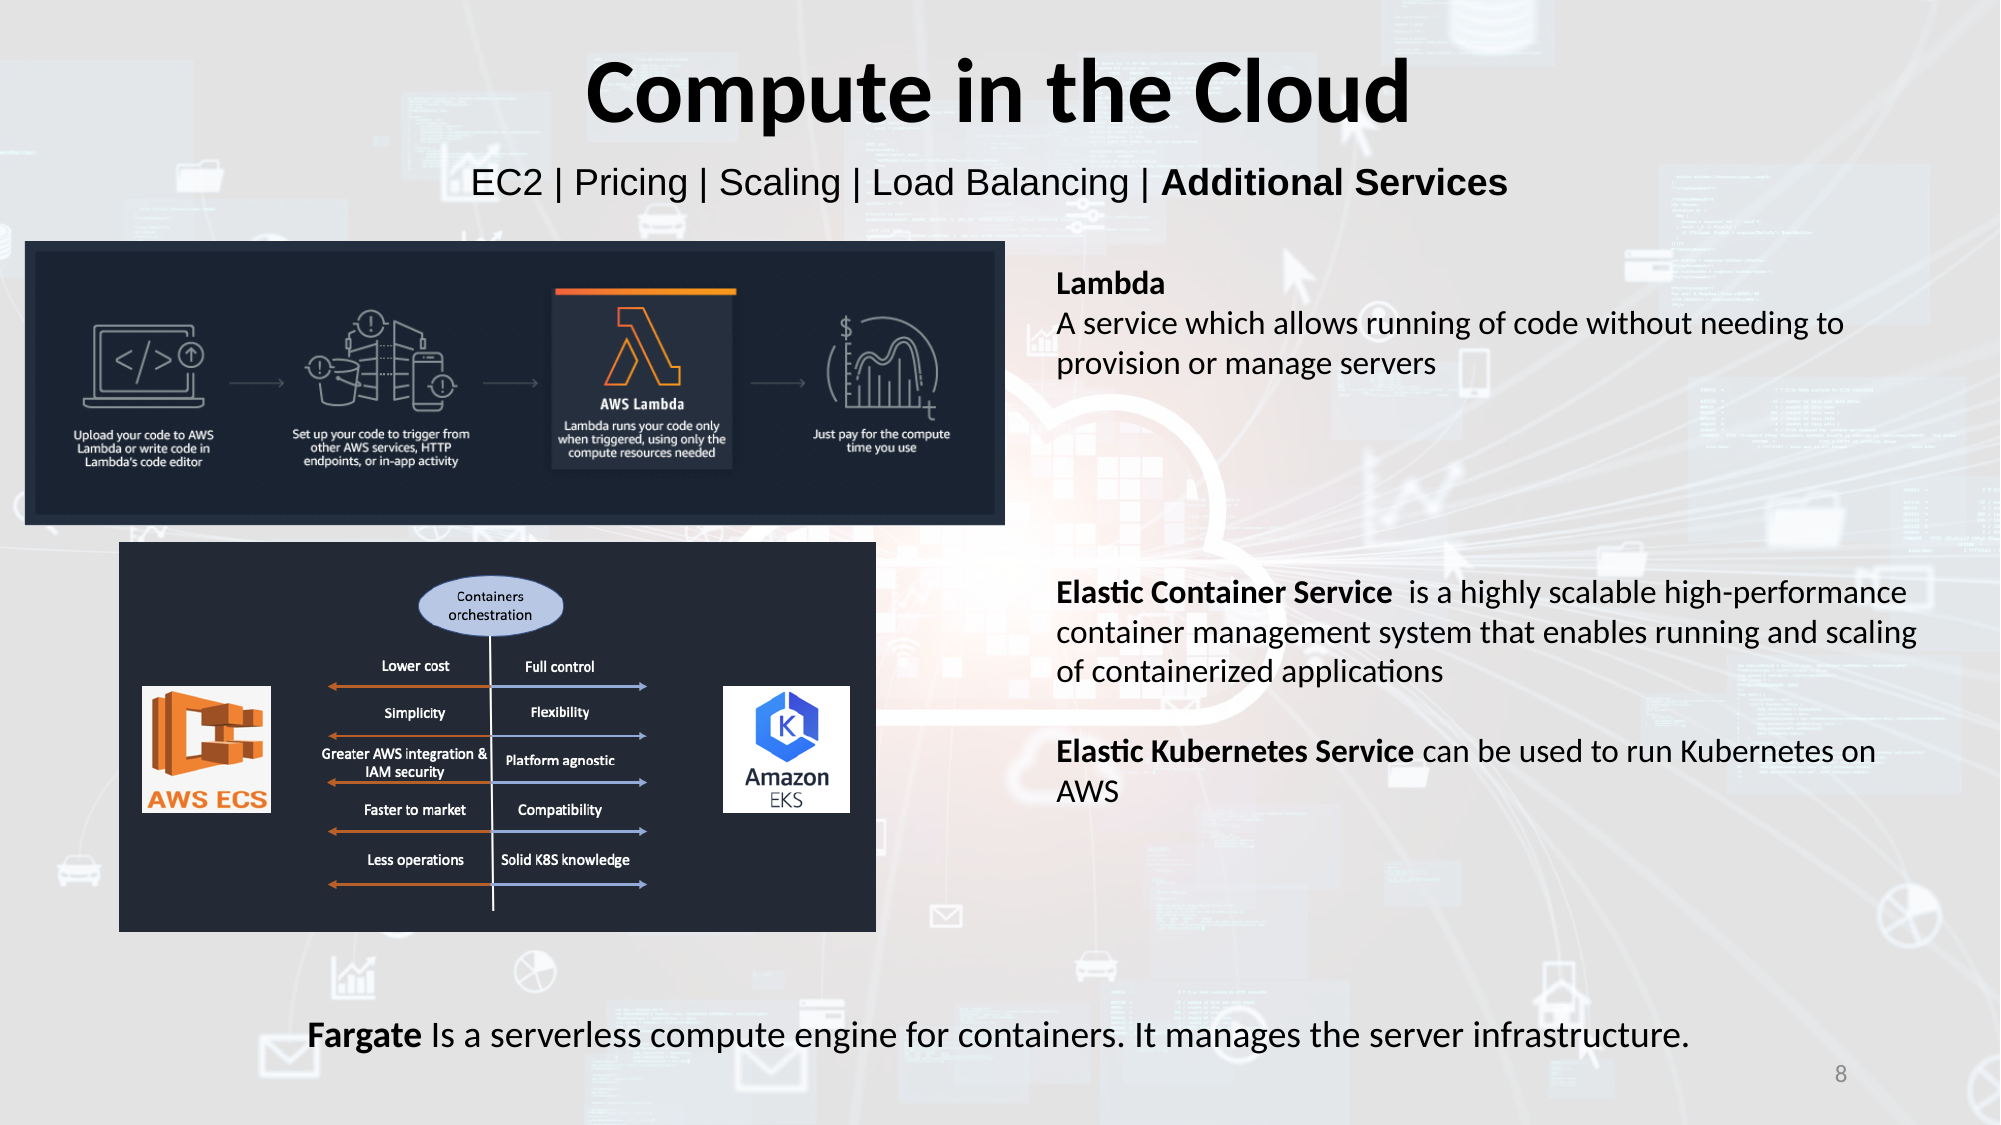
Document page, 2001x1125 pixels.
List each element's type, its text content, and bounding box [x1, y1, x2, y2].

text_box Fargate Is a serverless compute engine for containers. It manages the server infrastructure. [164, 1002, 1835, 1108]
text_box Compute in the Cloud [497, 23, 1503, 149]
picture [24, 241, 1005, 526]
slide_number 8 [1412, 1042, 1863, 1103]
text_box Lambda A service which allows running of code without needing to provision or manage servers [1041, 254, 1948, 429]
text_box Elastic Container Service is a highly scalable high-performance container management system that enables running and scaling of containerized applications Elastic Kubernetes Service can be used to run Kubernetes on AWS [1041, 562, 1948, 857]
text_box EC2 | Pricing | Scaling | Load Balancing | Additional Services [363, 150, 1637, 210]
picture [119, 542, 876, 932]
